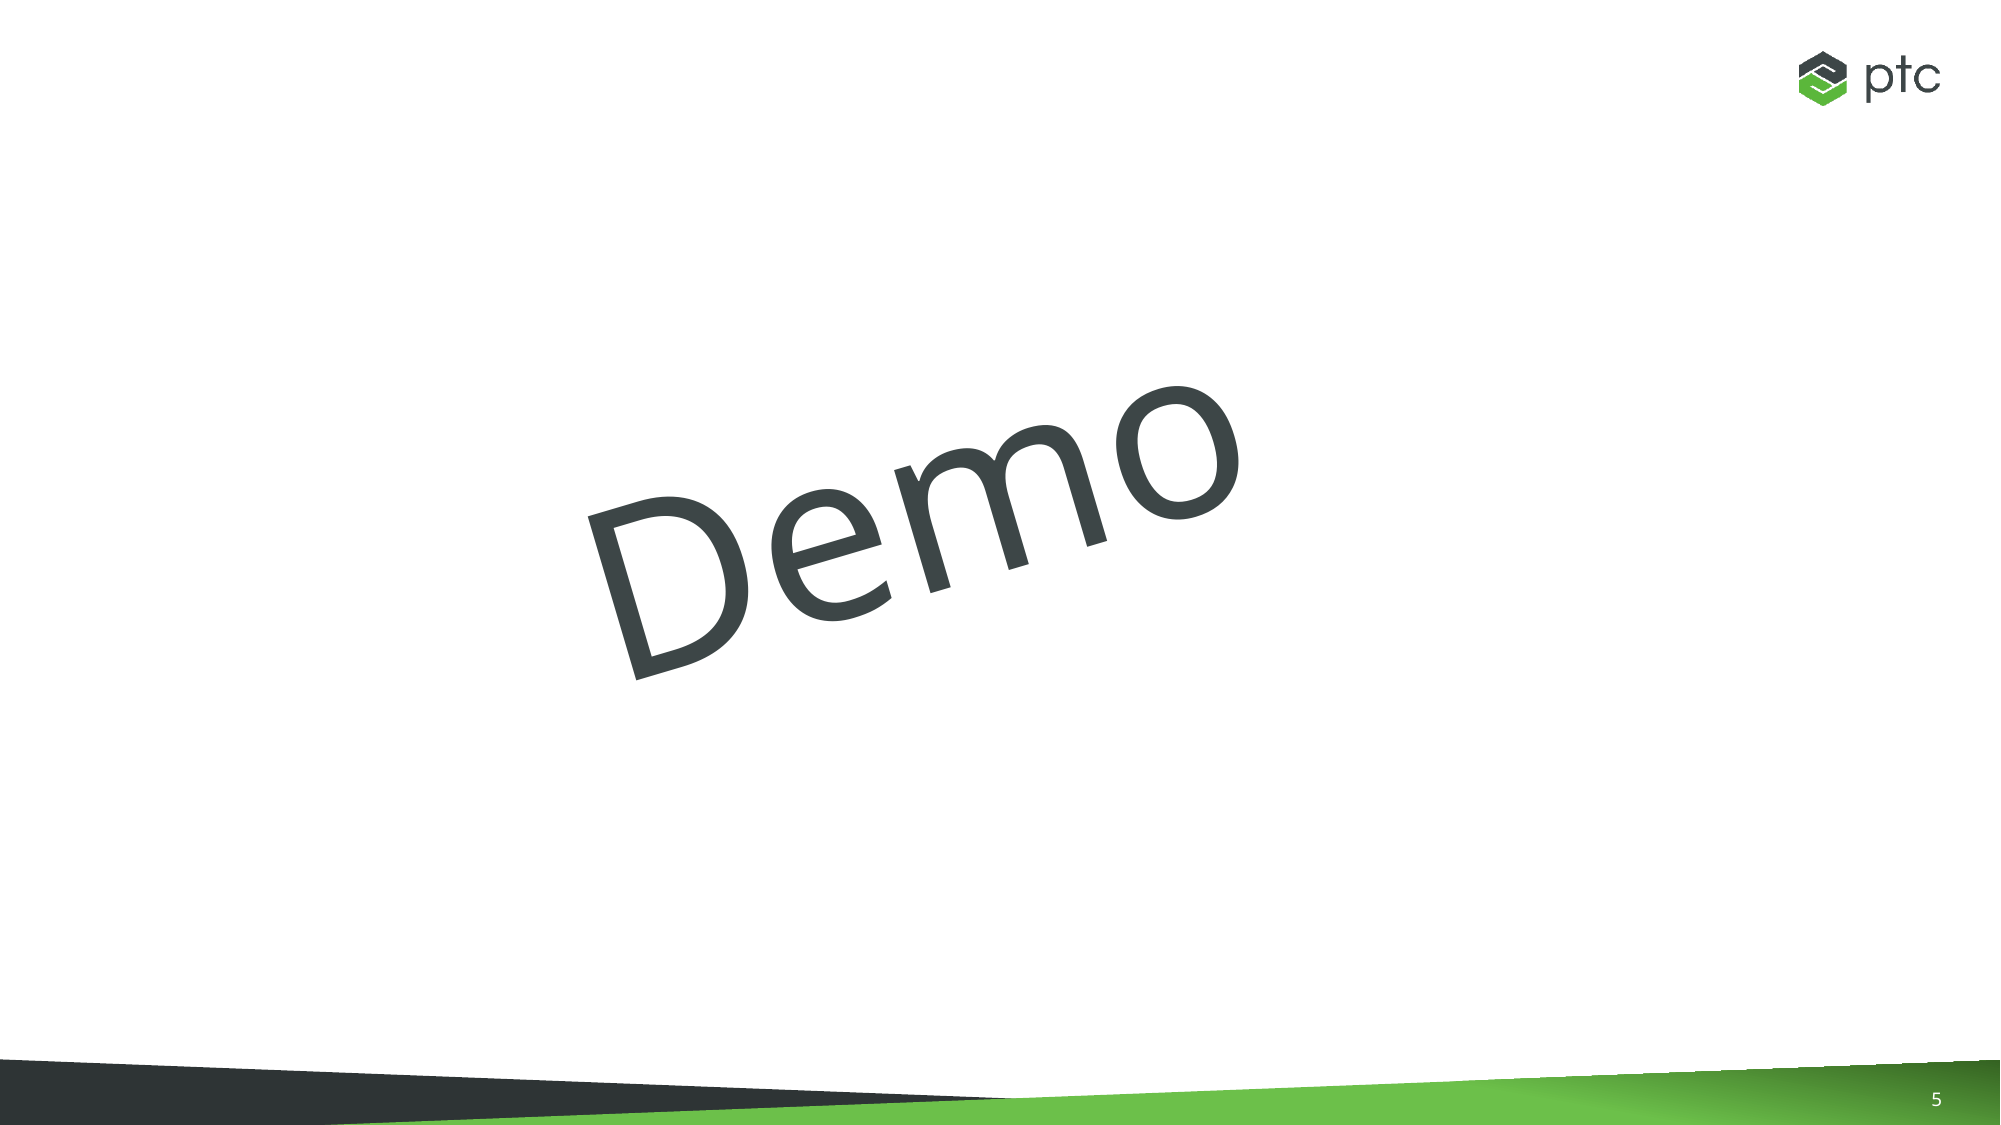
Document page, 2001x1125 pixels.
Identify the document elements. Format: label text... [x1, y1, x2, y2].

picture [1799, 51, 1940, 106]
text_box Demo [539, 260, 1373, 738]
